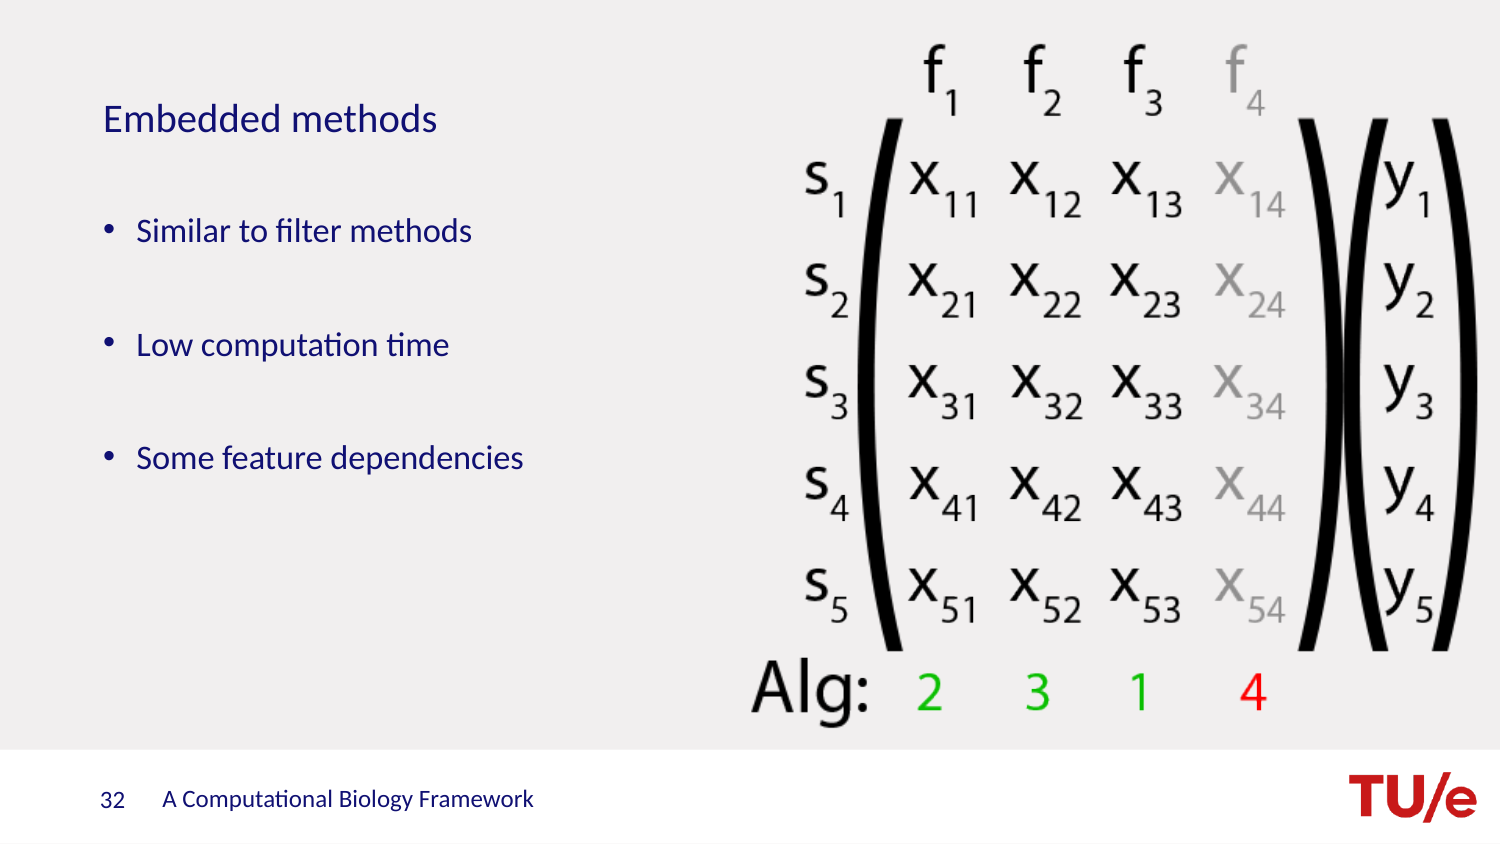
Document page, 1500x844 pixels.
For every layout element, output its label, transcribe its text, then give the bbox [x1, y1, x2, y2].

picture [750, 0, 1500, 750]
picture [1336, 759, 1489, 835]
slide_number 32 [100, 783, 199, 841]
list Embedded methods Similar to filter methods Low computation time Some feature dependencies [103, 102, 694, 750]
footer A Computational Biology Framework [162, 782, 1267, 841]
